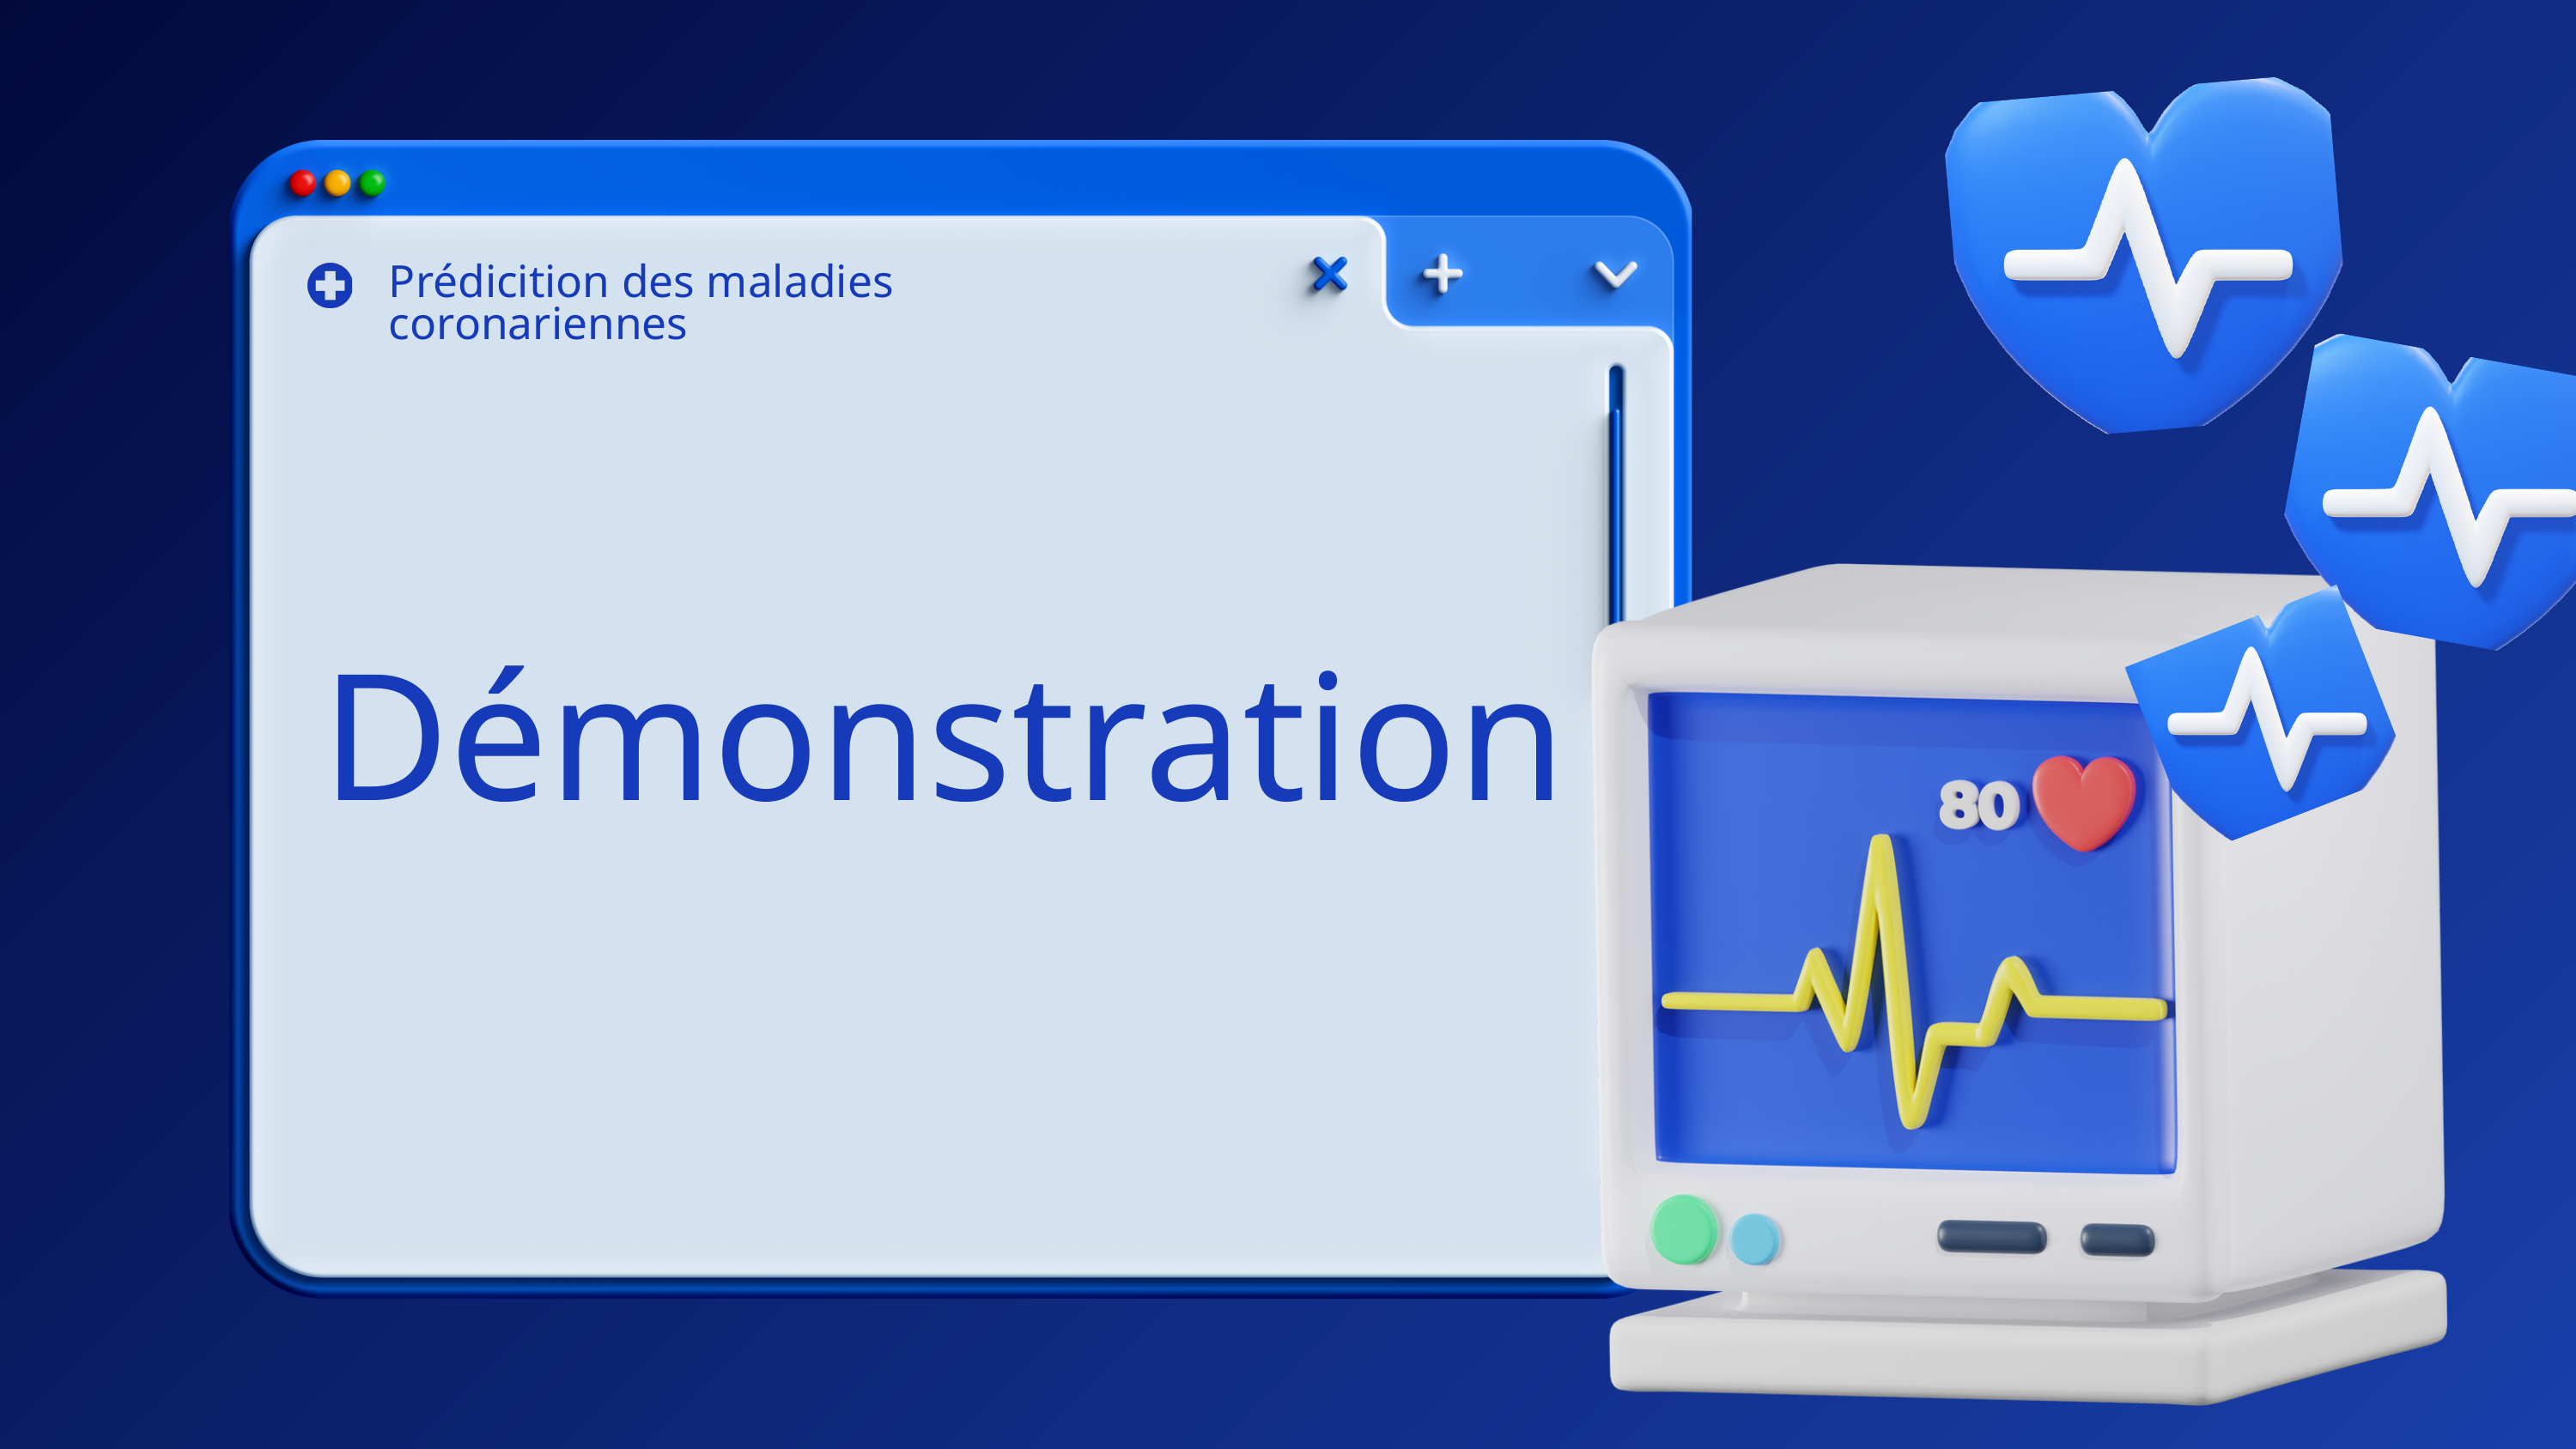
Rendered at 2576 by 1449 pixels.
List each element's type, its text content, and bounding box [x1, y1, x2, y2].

text_box Démonstration [307, 679, 1581, 836]
text_box Prédicition des maladies coronariennes [389, 264, 1166, 349]
text_box [307, 263, 353, 308]
text_box [2267, 335, 2576, 665]
text_box [1591, 563, 2448, 1406]
text_box [228, 140, 1692, 1300]
text_box [2124, 585, 2410, 855]
text_box [1941, 72, 2356, 446]
